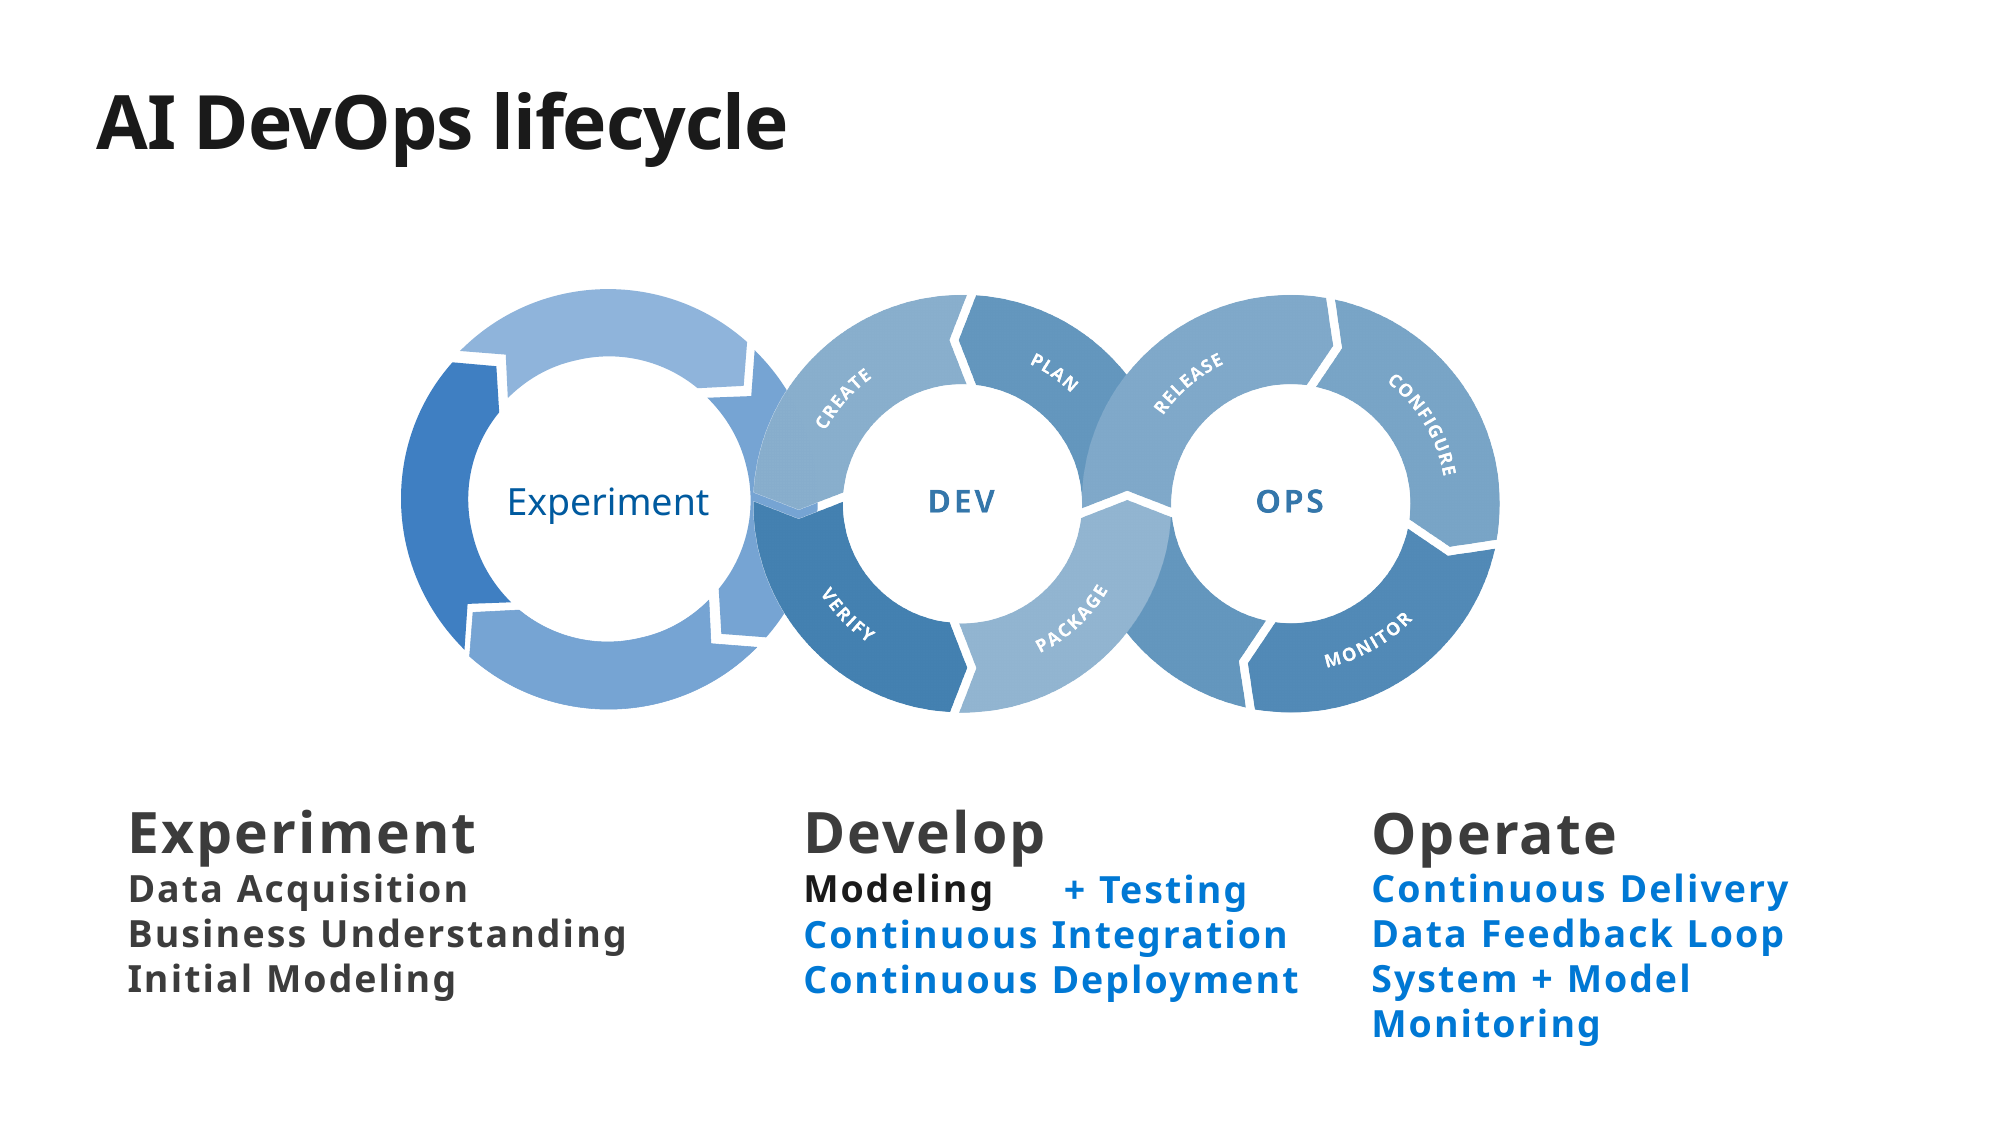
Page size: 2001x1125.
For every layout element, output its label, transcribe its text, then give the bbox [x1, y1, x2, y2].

title AI DevOps lifecycle [96, 75, 1904, 166]
text_box Develop Modeling [803, 796, 1317, 865]
picture [750, 282, 1504, 716]
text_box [359, 246, 861, 752]
text_box Experiment Data Acquisition Business Understanding Initial Modeling [127, 796, 642, 1001]
text_box Operate Continuous Delivery Data Feedback Loop System + Model Monitoring [1371, 796, 1885, 1115]
text_box + Testing Continuous Integration Continuous Deployment [803, 865, 1317, 1001]
